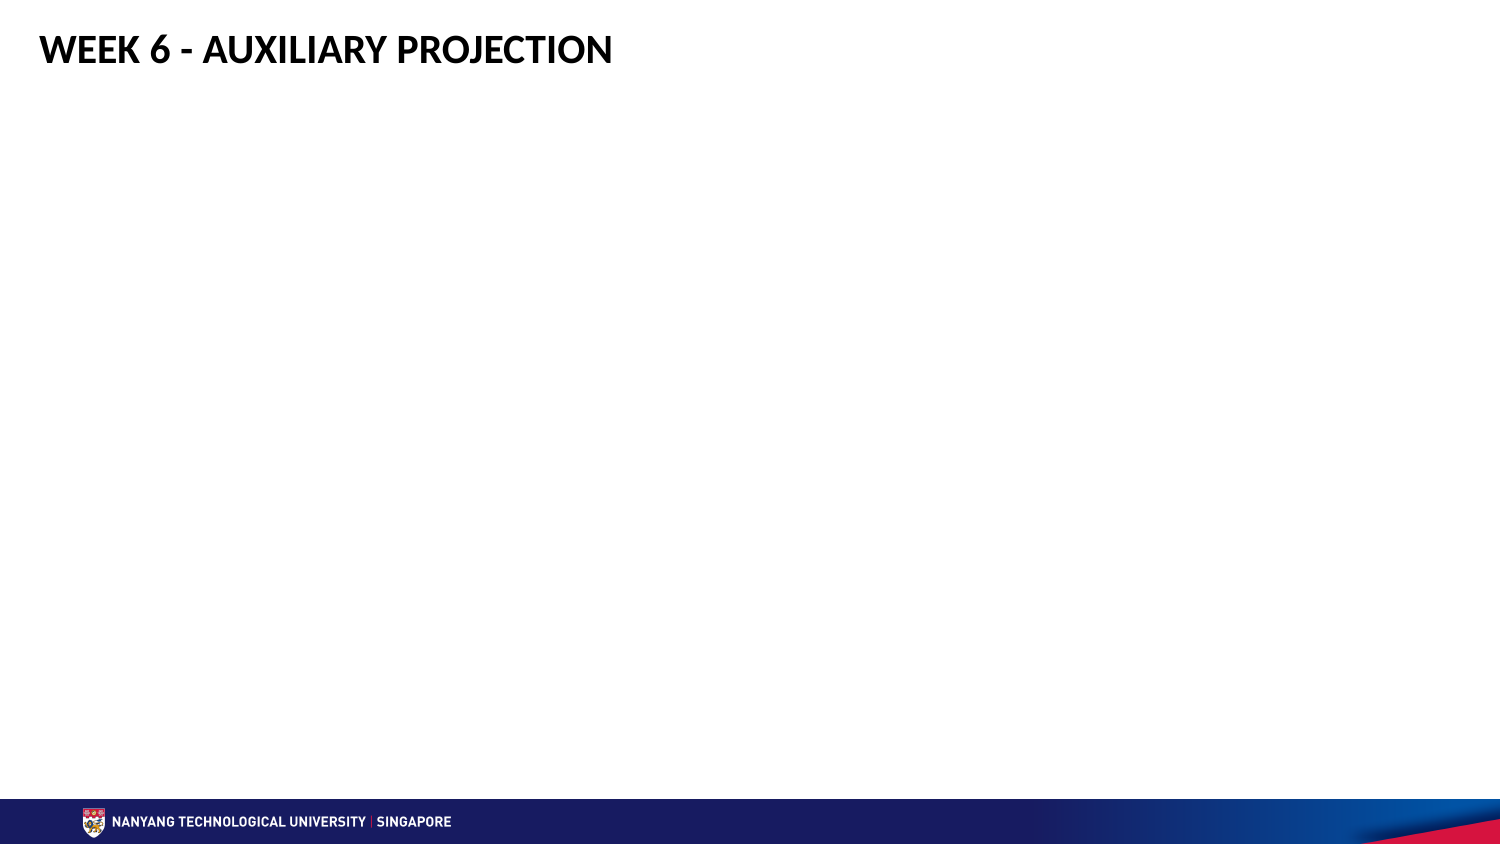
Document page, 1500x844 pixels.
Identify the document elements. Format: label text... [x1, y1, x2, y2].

picture [0, 799, 1500, 844]
text_box WEEK 6 - AUXILIARY PROJECTION [24, 14, 1090, 80]
